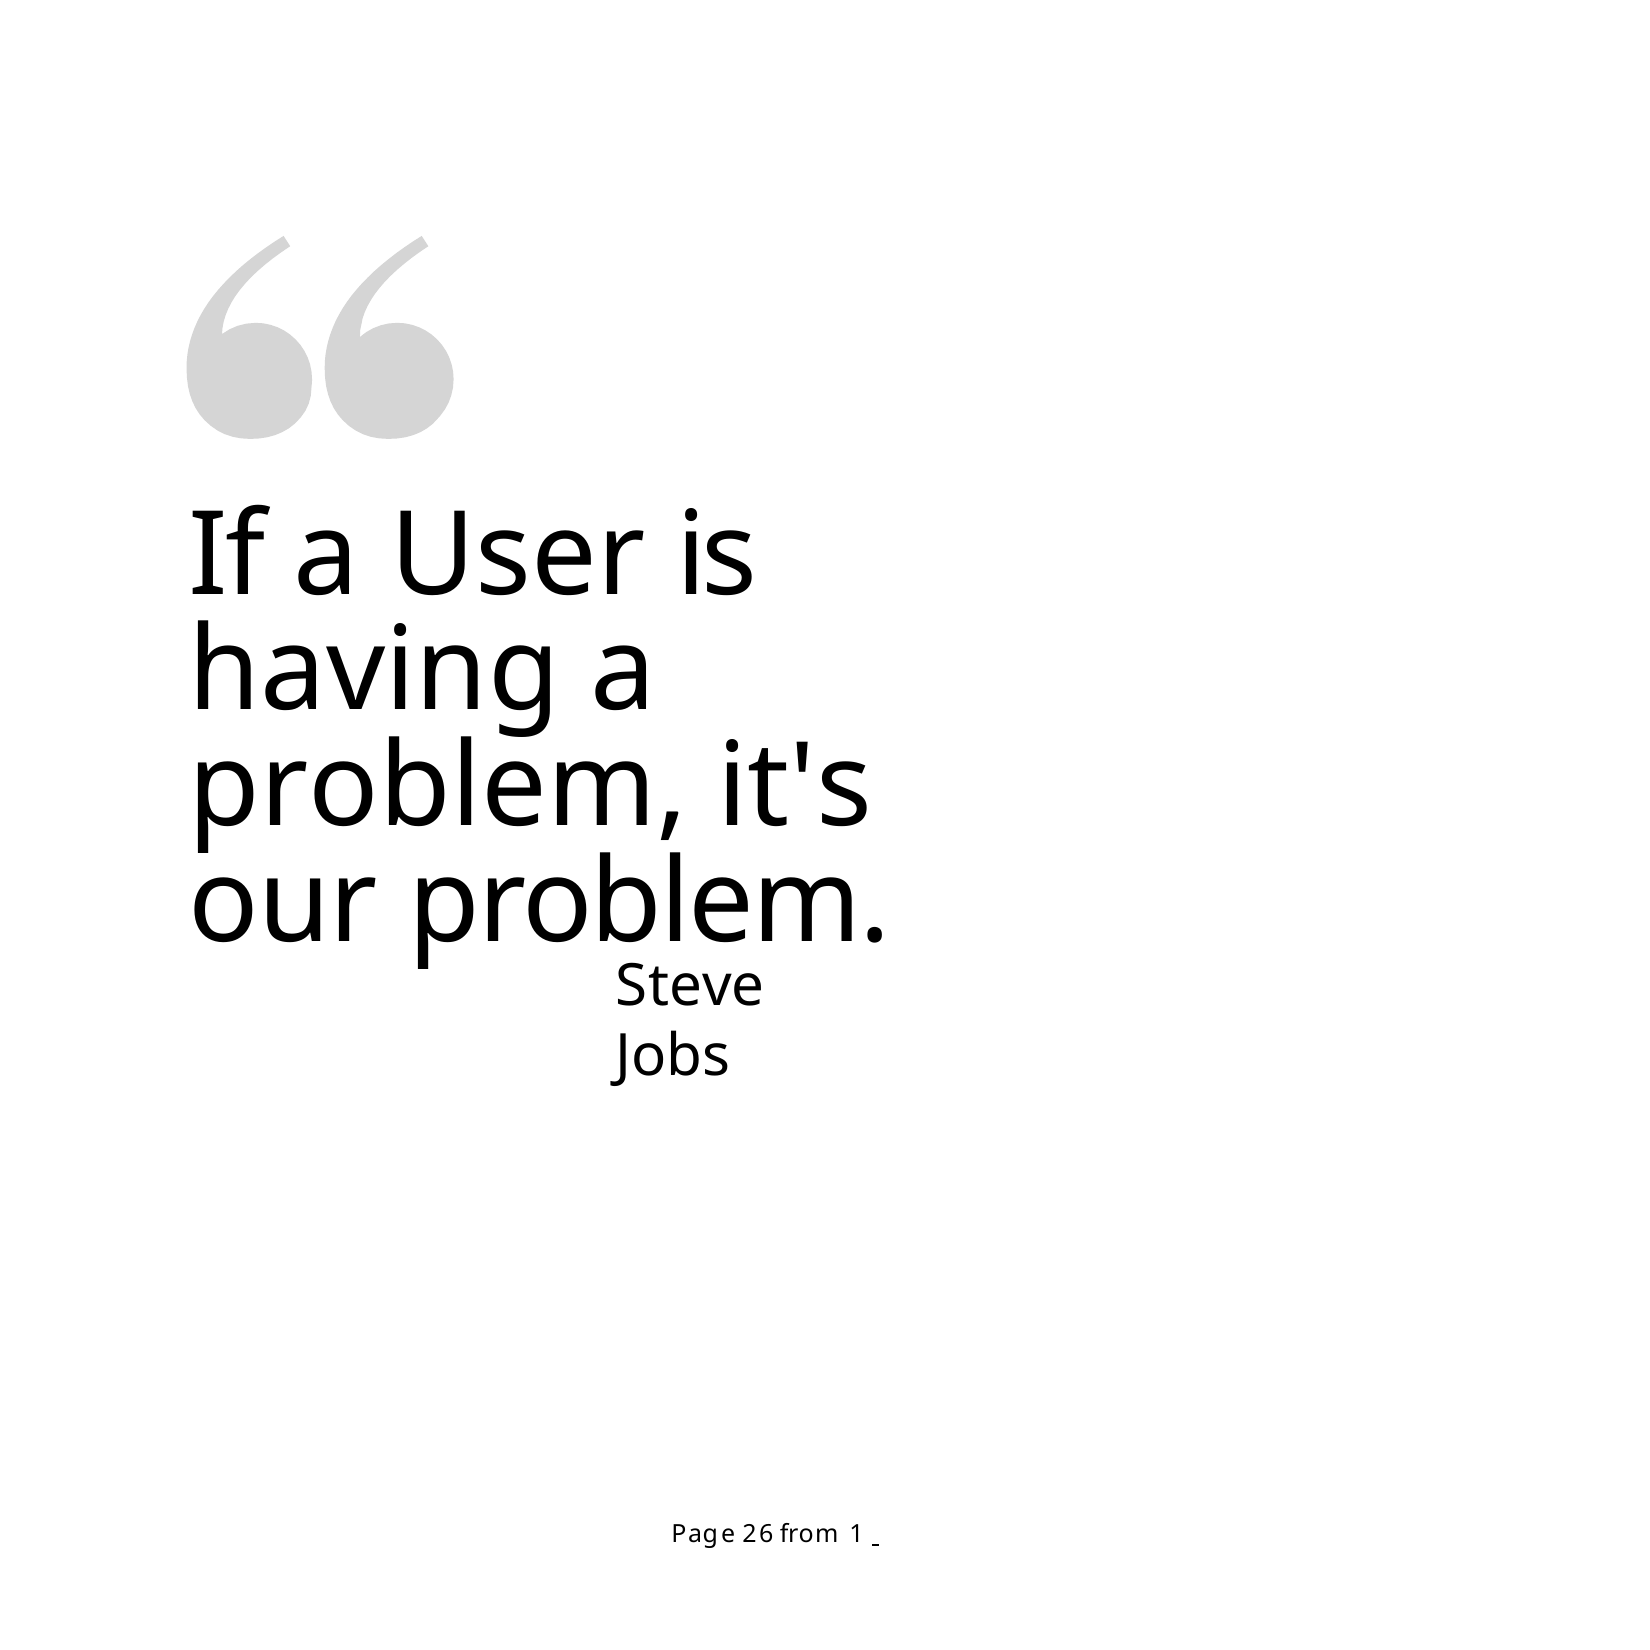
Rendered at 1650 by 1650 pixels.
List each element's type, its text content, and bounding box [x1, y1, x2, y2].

text_box Steve Jobs [613, 945, 895, 1088]
slide_number Page 26 from 1 [669, 1522, 881, 1553]
text_box [324, 235, 454, 439]
text_box [186, 235, 313, 439]
text_box If a User is having a problem, it's our problem. [186, 475, 907, 965]
